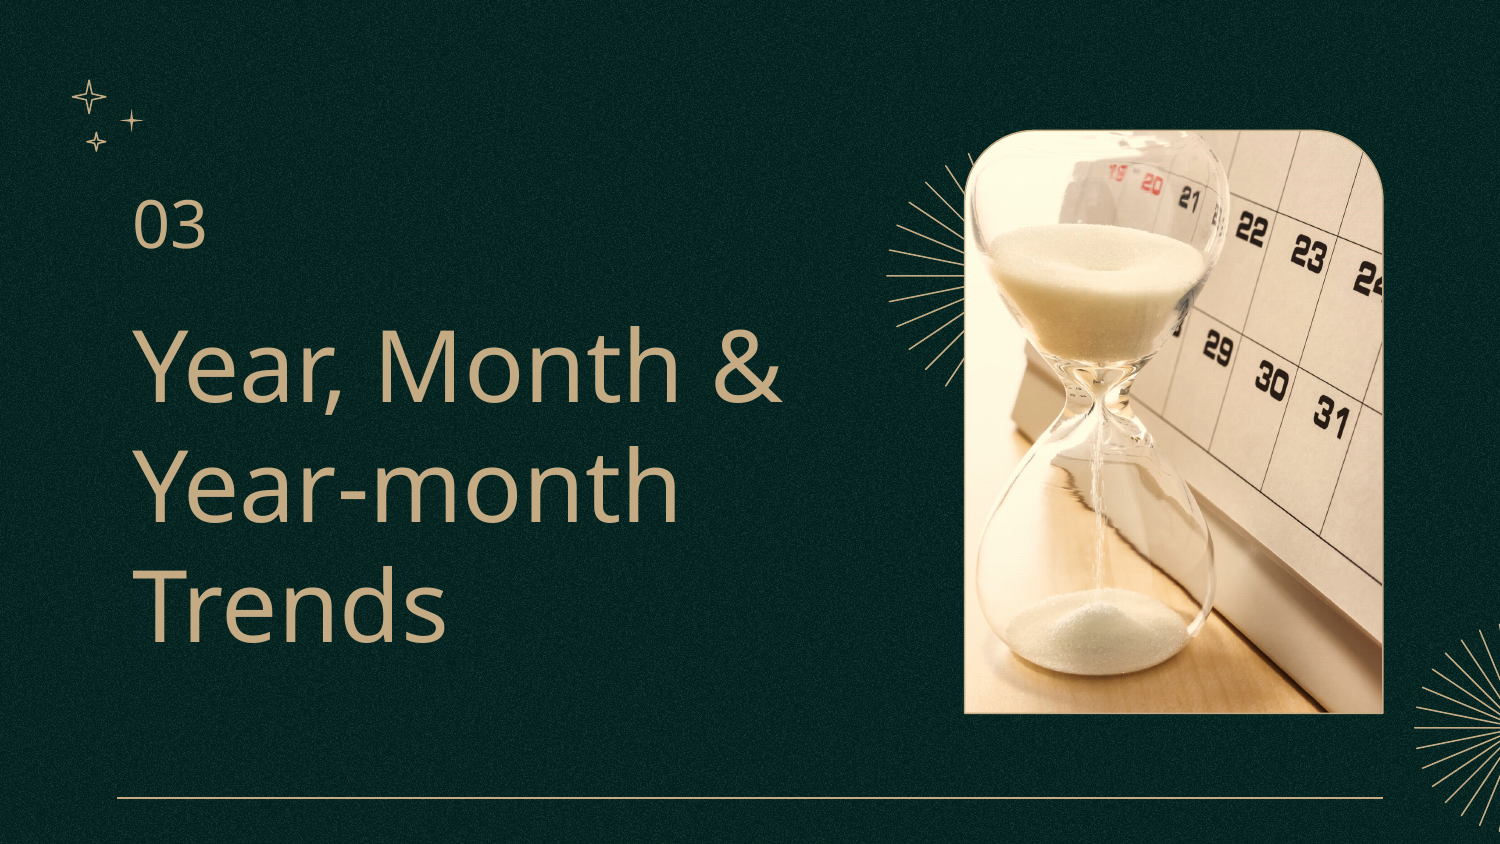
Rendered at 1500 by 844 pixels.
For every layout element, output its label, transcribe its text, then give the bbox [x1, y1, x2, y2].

title Year, Month & Year-month Trends [116, 539, 830, 678]
picture [964, 130, 1384, 714]
title 03 [116, 187, 238, 277]
